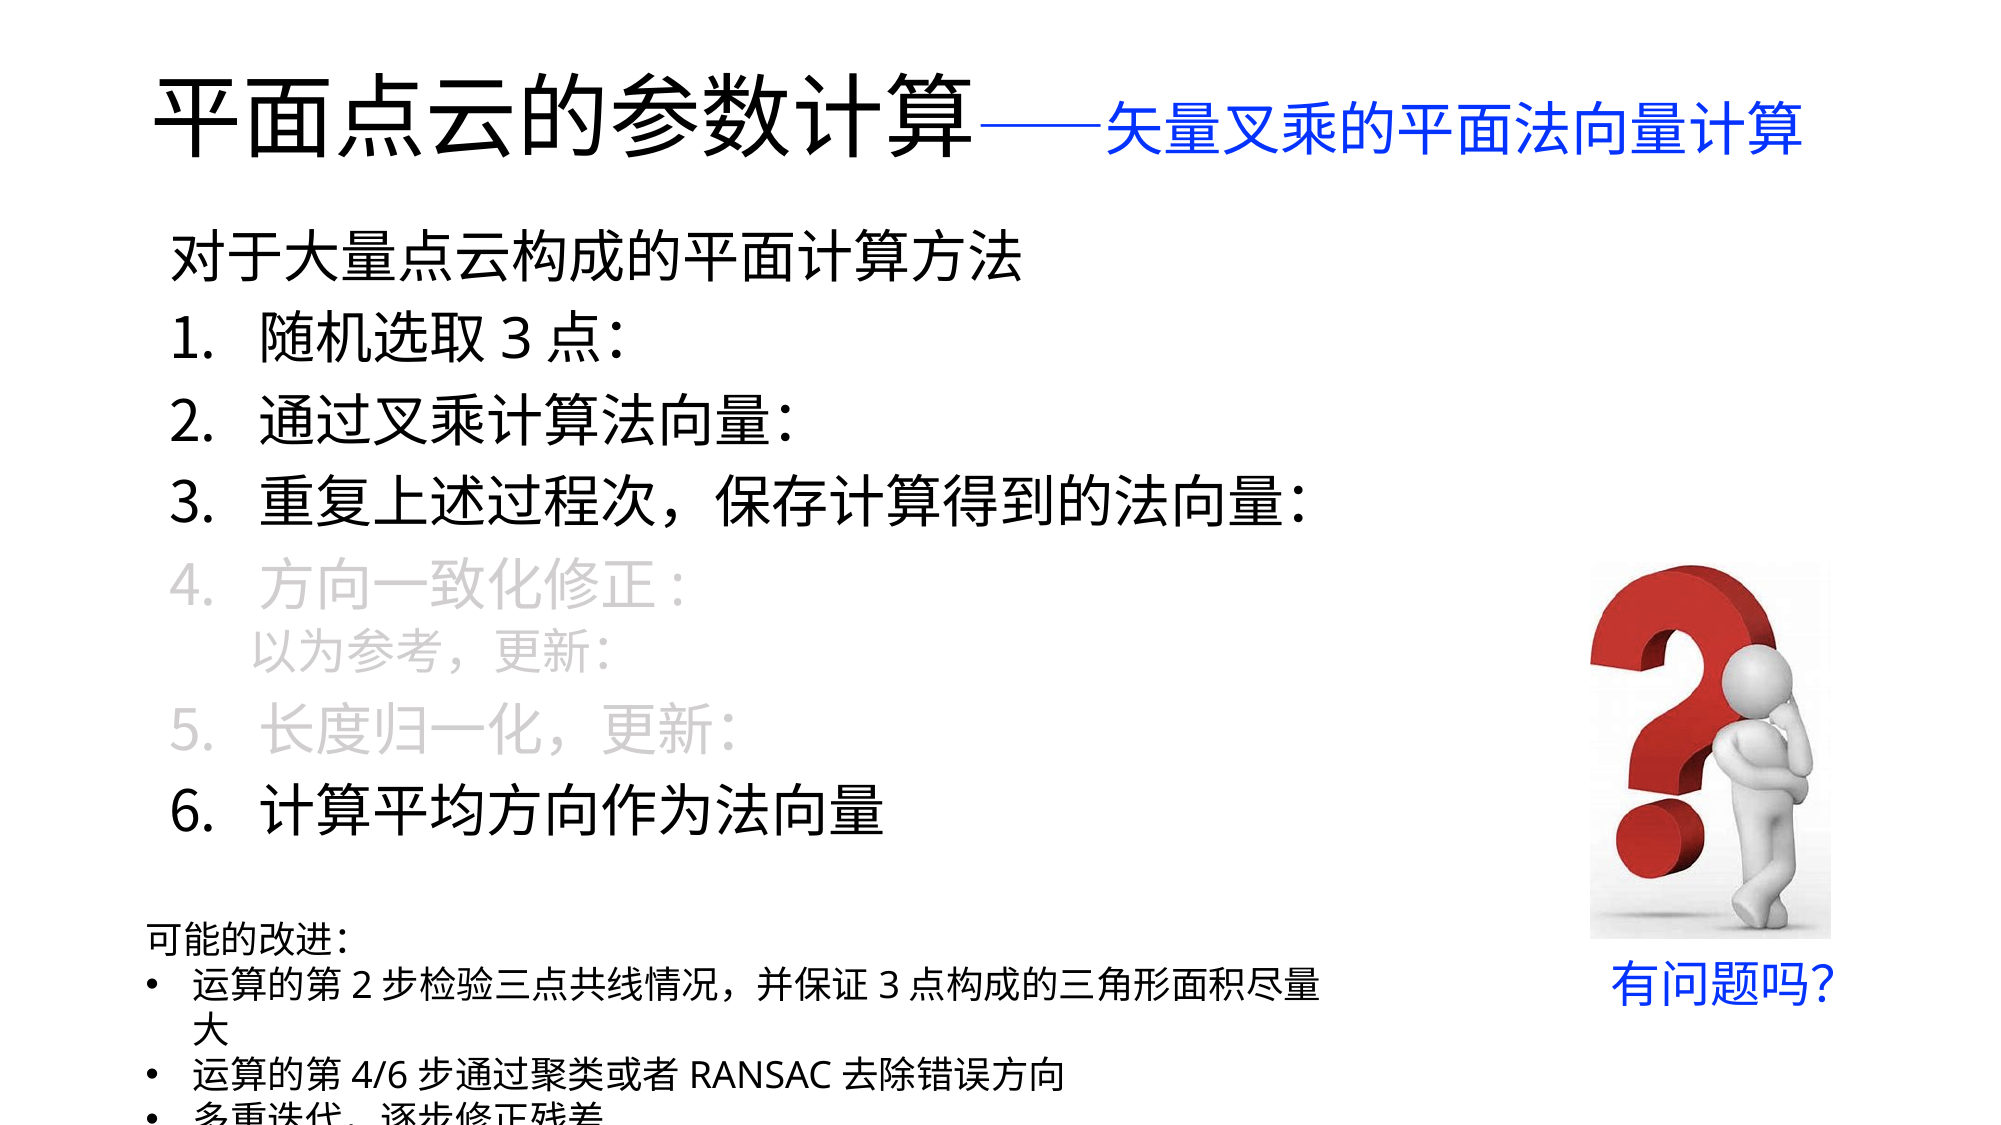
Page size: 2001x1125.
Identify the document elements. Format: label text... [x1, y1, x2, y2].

picture [1590, 562, 1831, 939]
text_box 有问题吗？ [1575, 945, 1846, 1021]
title 平面点云的参数计算——矢量叉乘的平面法向量计算 [135, 40, 1861, 201]
text_box 可能的改进： 运算的第2步检验三点共线情况，并保证3点构成的三角形面积尽量大 运算的第4/6步通过聚类或者RANSAC去除错误方向 多重迭代，逐步修正残差 [130, 908, 1372, 1125]
